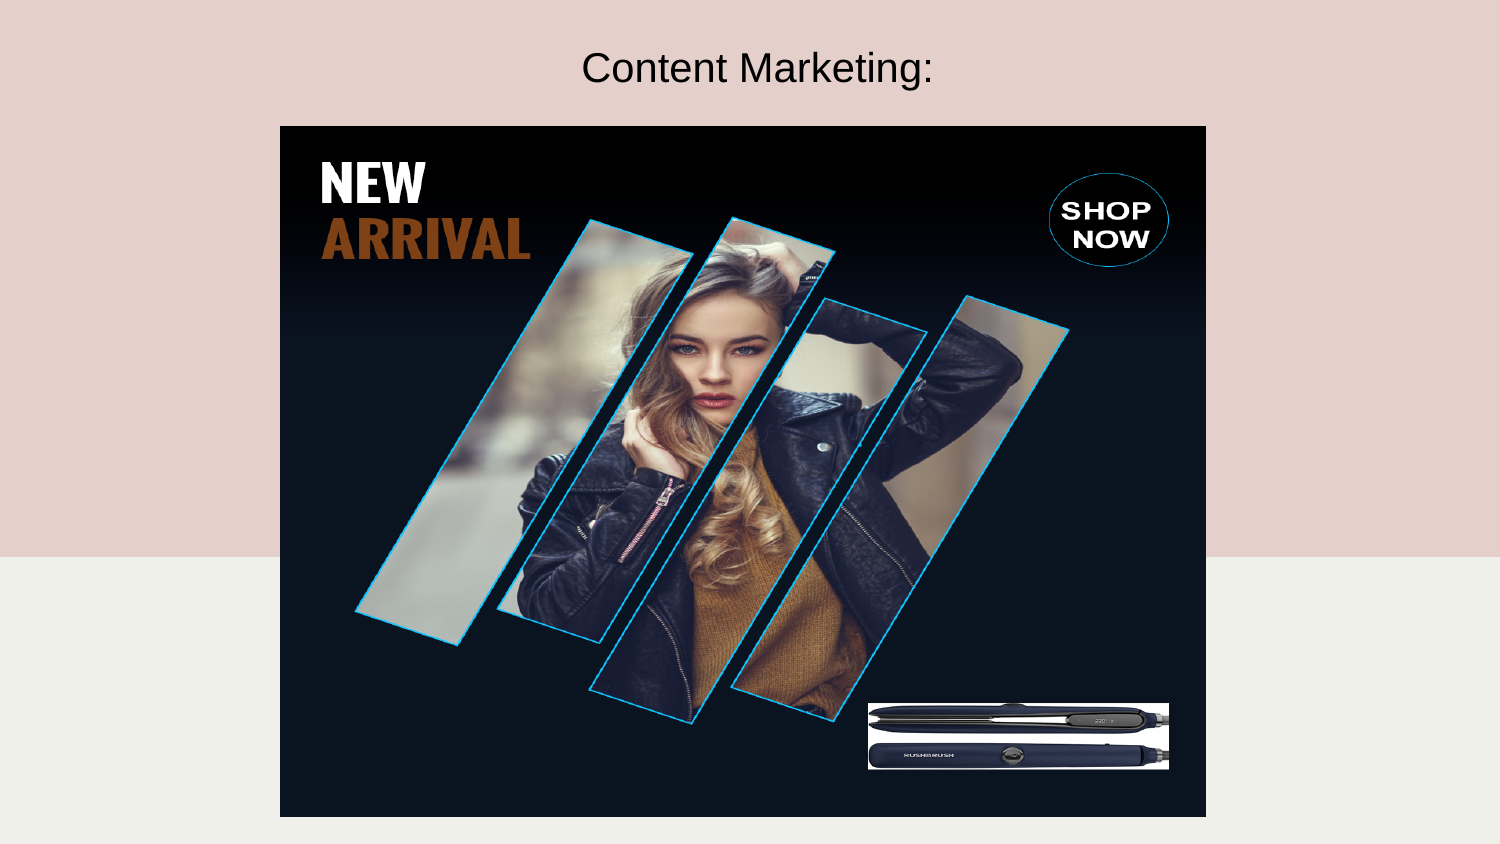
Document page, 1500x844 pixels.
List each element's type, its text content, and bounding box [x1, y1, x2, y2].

text_box Content Marketing: [173, 16, 1342, 115]
picture [280, 126, 1206, 817]
